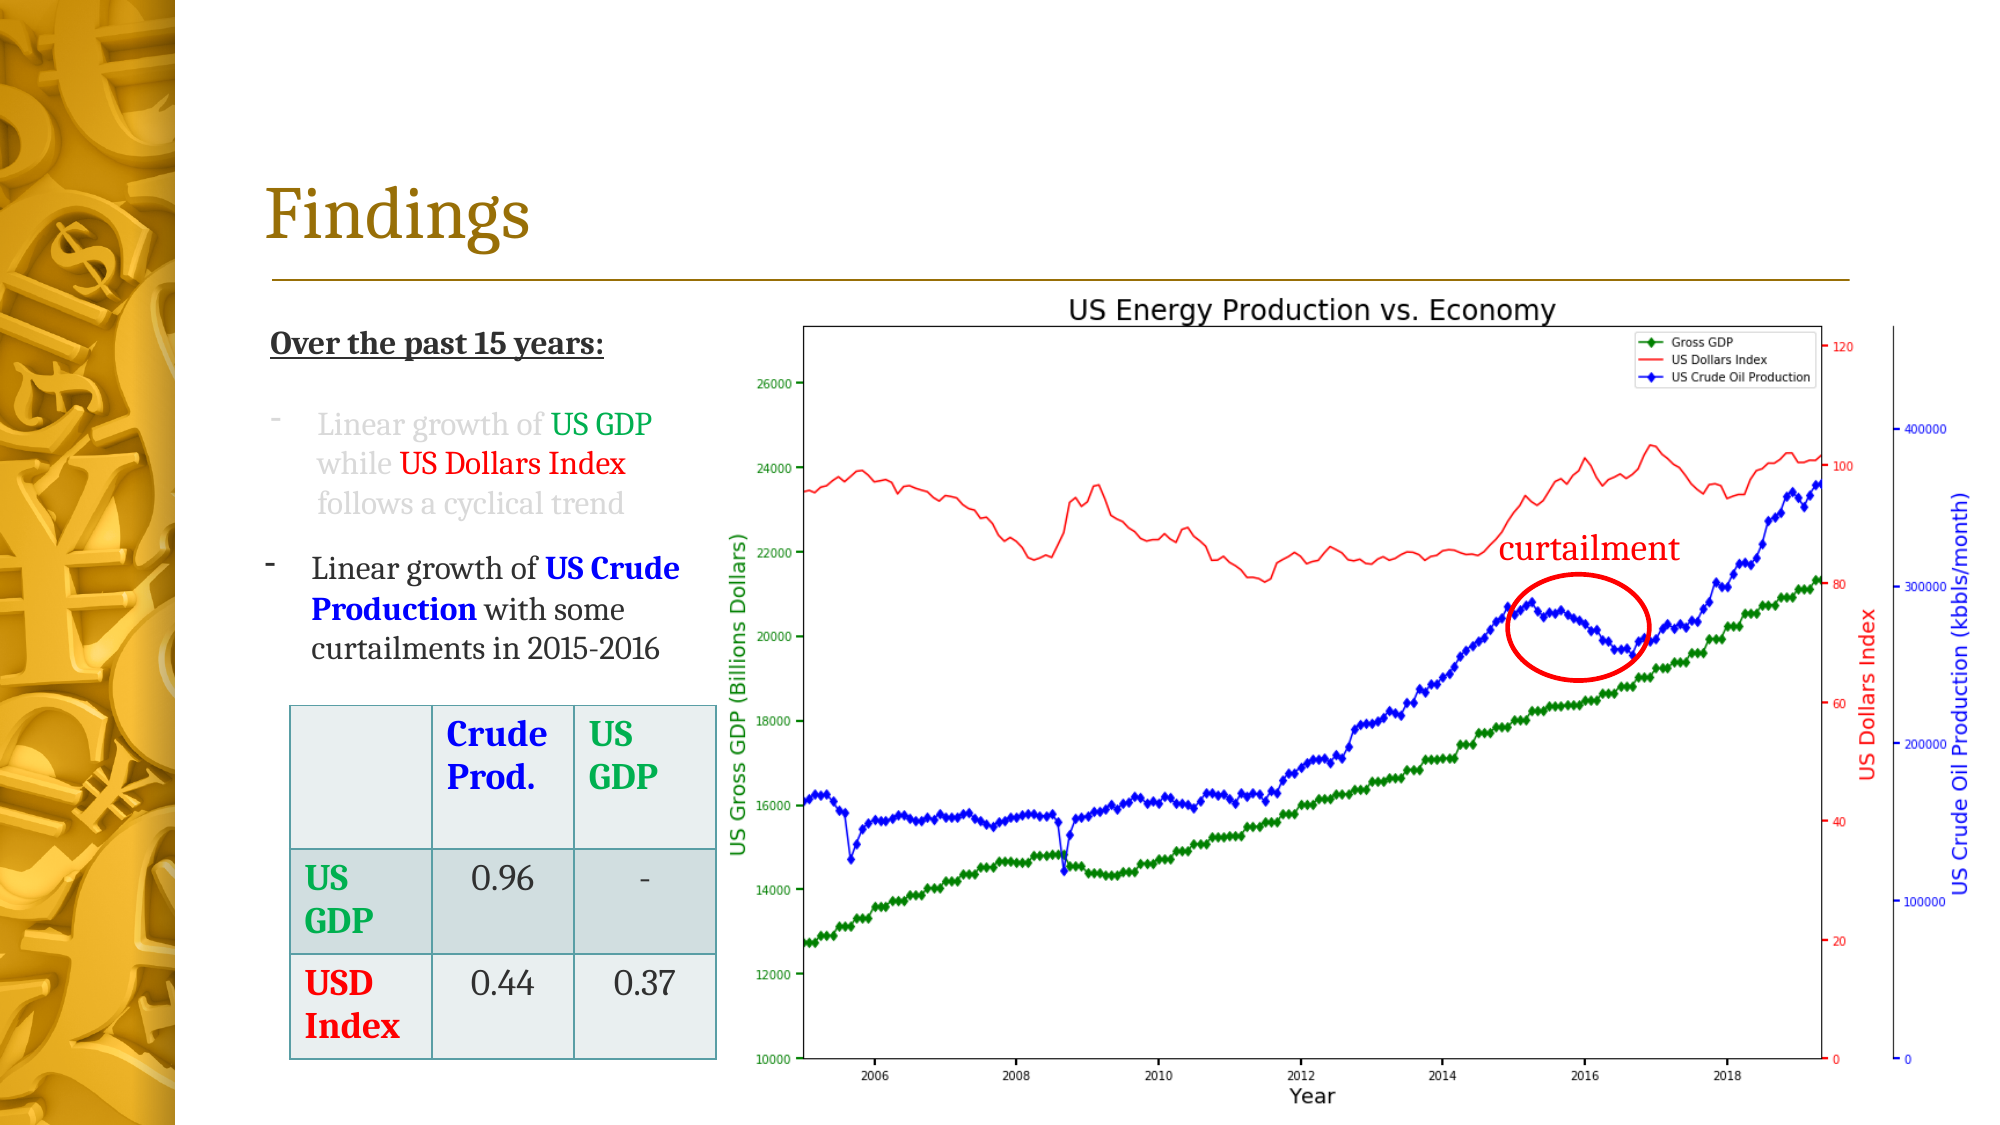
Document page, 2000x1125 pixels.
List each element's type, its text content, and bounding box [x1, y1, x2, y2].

picture [0, 0, 175, 1125]
table_cell US GDP [291, 850, 431, 953]
title Findings [249, 62, 1863, 263]
table_cell 0.44 [433, 955, 573, 1058]
table_cell 0.37 [575, 955, 715, 1058]
table_header Crude Prod. [433, 706, 573, 848]
table_cell USD Index [291, 955, 431, 1058]
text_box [722, 290, 1981, 1115]
table_header [291, 706, 431, 848]
text_box Linear growth of US Crude Production with some curtailments in 2015-2016 [249, 539, 717, 714]
text_box Over the past 15 years: Linear growth of US GDP while US Dollars Index follows a cyclical trend [255, 314, 722, 569]
table_cell - [575, 850, 715, 953]
table_cell 0.96 [433, 850, 573, 953]
table_header US GDP [575, 706, 715, 848]
